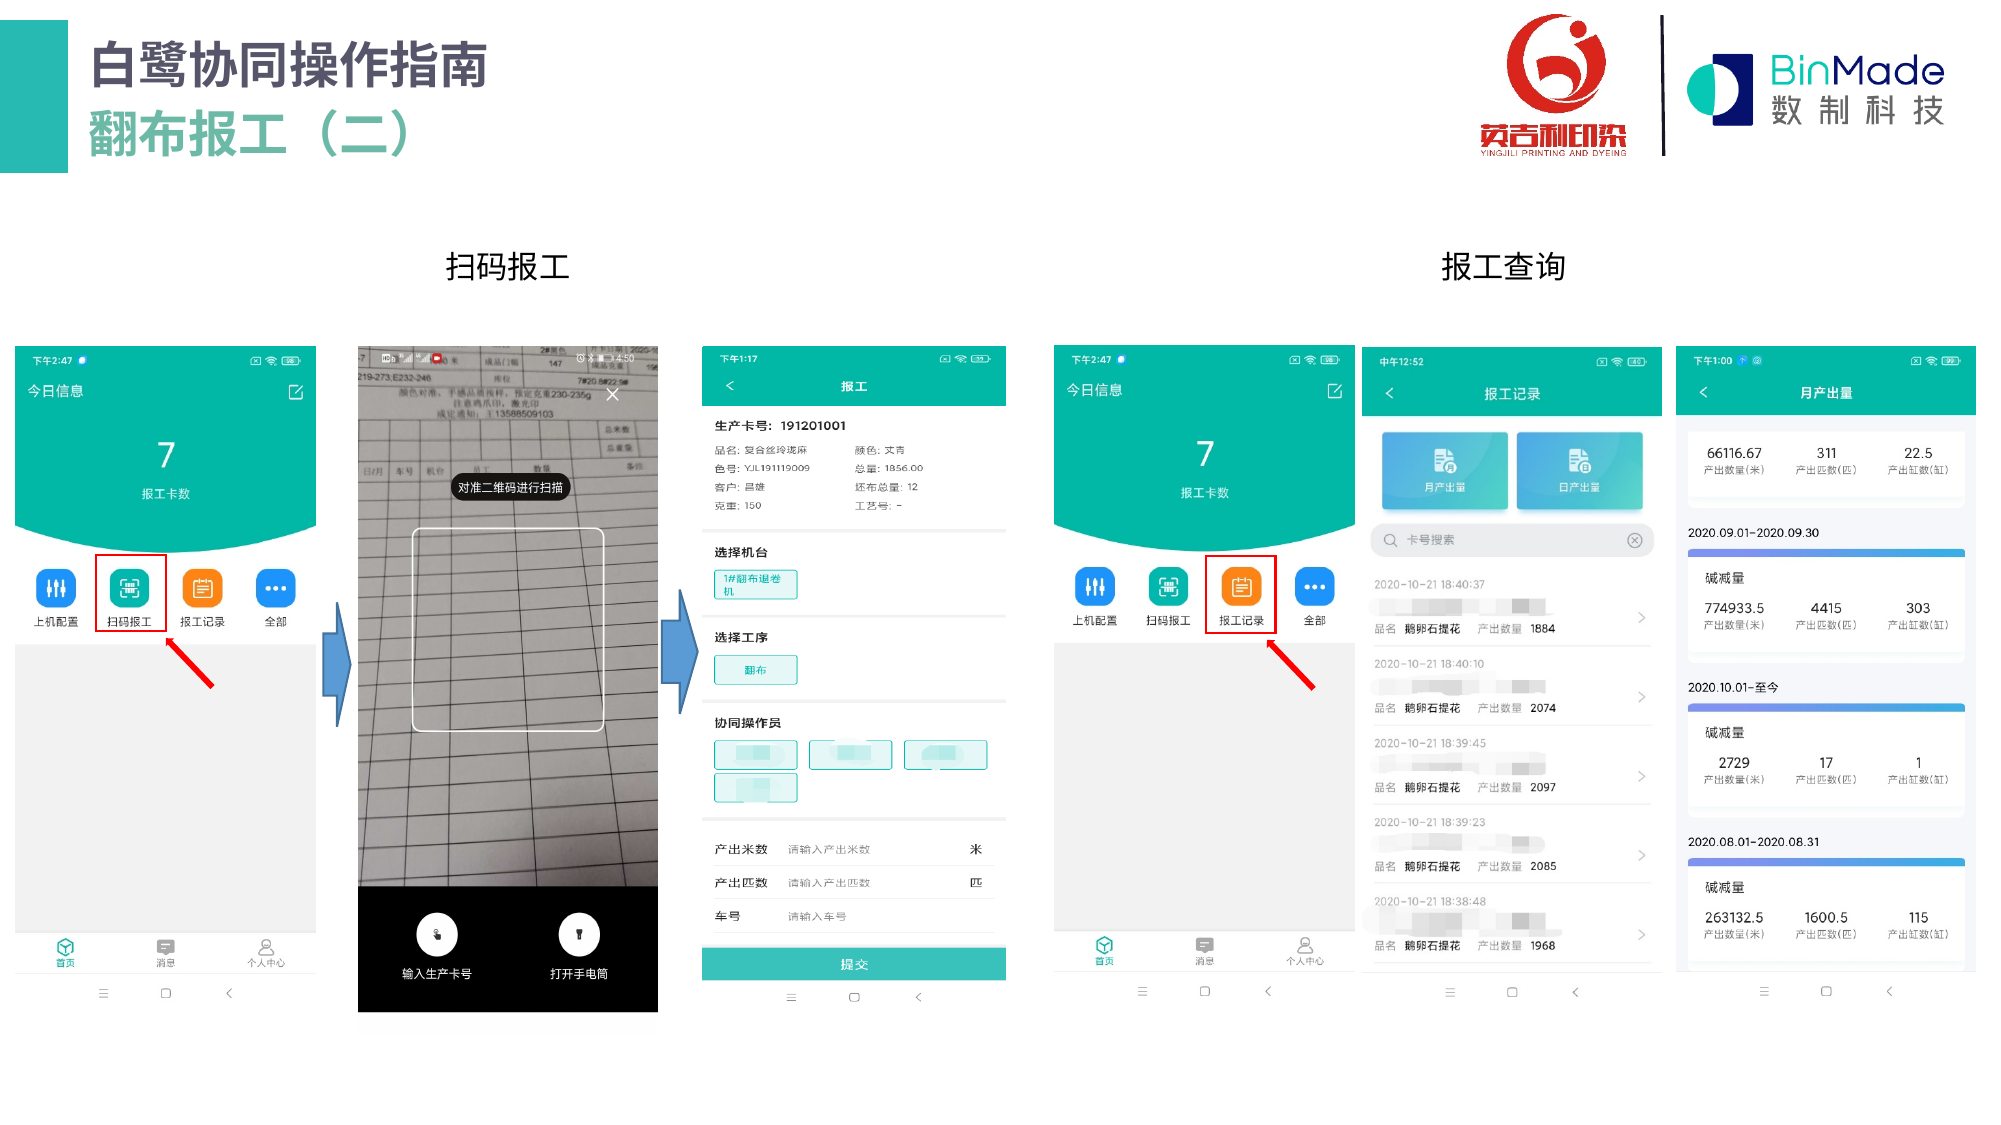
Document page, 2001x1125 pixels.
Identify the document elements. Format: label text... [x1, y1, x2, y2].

text_box 扫码报工 [421, 240, 595, 293]
text_box 翻布报工（二） [74, 95, 1479, 170]
text_box [660, 589, 699, 715]
text_box 白鹭协同操作指南 [74, 26, 1479, 95]
text_box 报工查询 [1354, 240, 1654, 293]
picture [358, 346, 658, 1036]
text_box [1479, 0, 2000, 170]
picture [1676, 346, 1976, 1011]
text_box [0, 19, 69, 174]
picture [1362, 347, 1662, 1012]
picture [702, 346, 1006, 1014]
picture [1054, 345, 1355, 1011]
picture [15, 346, 316, 1013]
text_box [322, 602, 352, 727]
